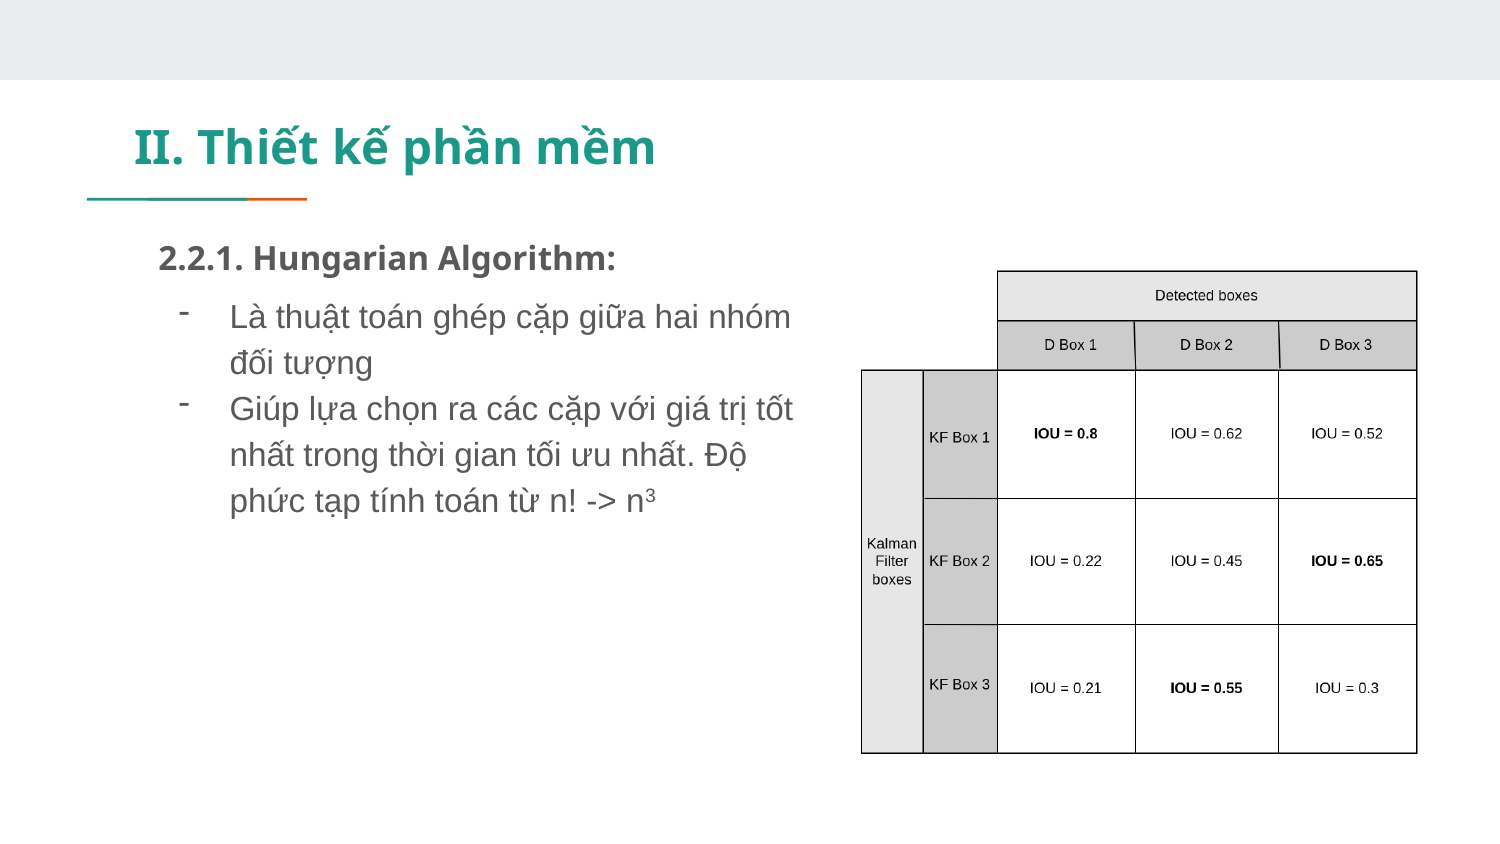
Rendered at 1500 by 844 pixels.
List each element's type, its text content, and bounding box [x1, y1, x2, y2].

picture [835, 257, 1443, 767]
text_box Là thuật toán ghép cặp giữa hai nhóm đối tượng Giúp lựa chọn ra các cặp với giá trị tốt nhất trong thời gian tối ưu nhất. Độ phức tạp tính toán từ n! -> n3 [139, 274, 813, 609]
title II. Thiết kế phần mềm [119, 101, 1381, 190]
list 2.2.1. Hungarian Algorithm: [119, 216, 1381, 313]
